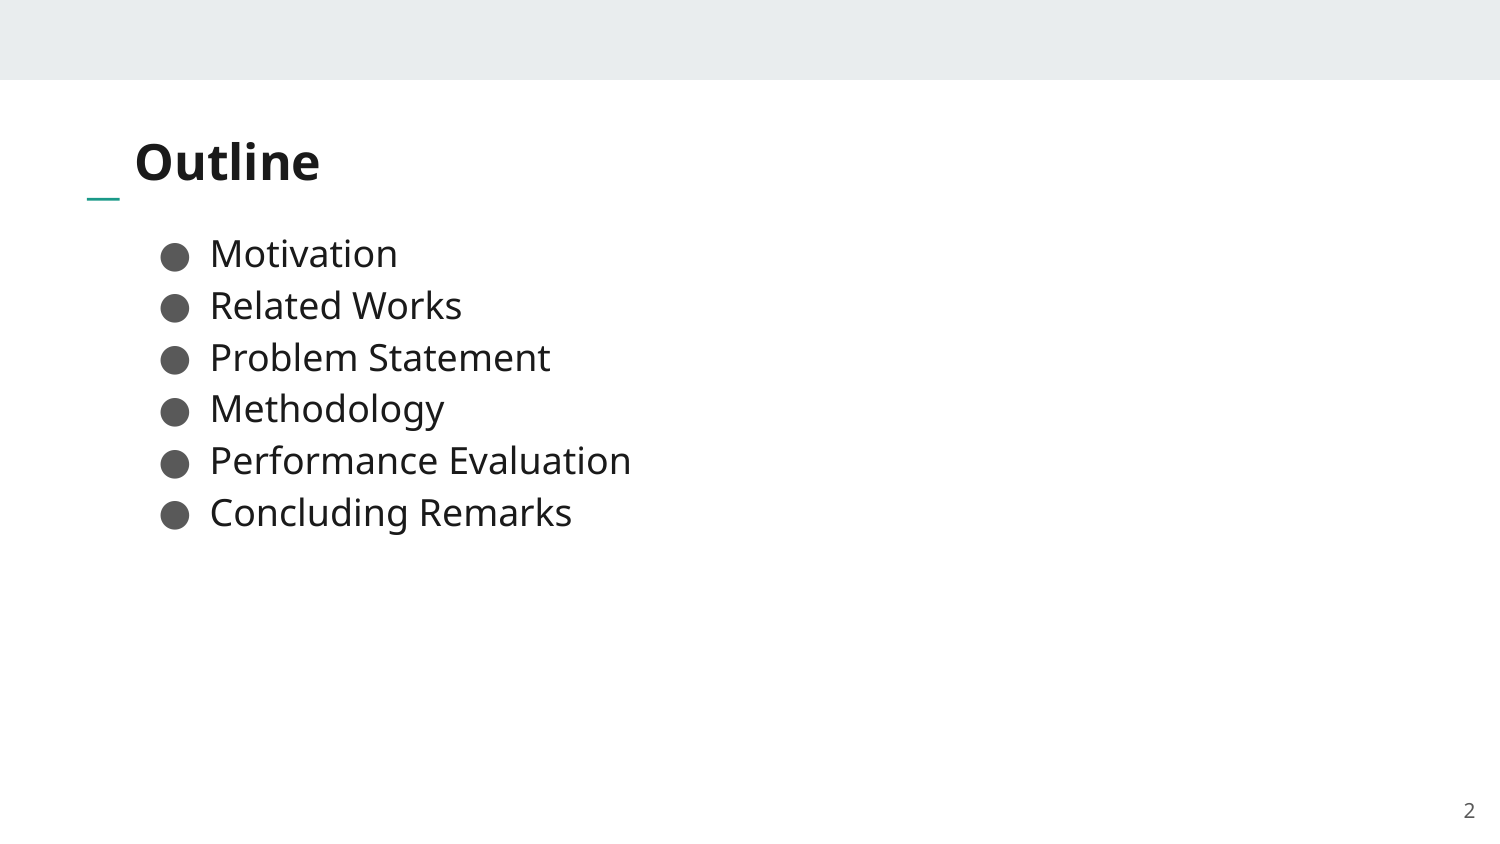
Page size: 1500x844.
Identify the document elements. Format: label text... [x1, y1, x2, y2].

title Outline [119, 115, 1381, 203]
list Motivation Related Works Problem Statement Methodology Performance Evaluation Concluding Remarks [119, 208, 1381, 580]
slide_number 2 [1400, 779, 1491, 844]
